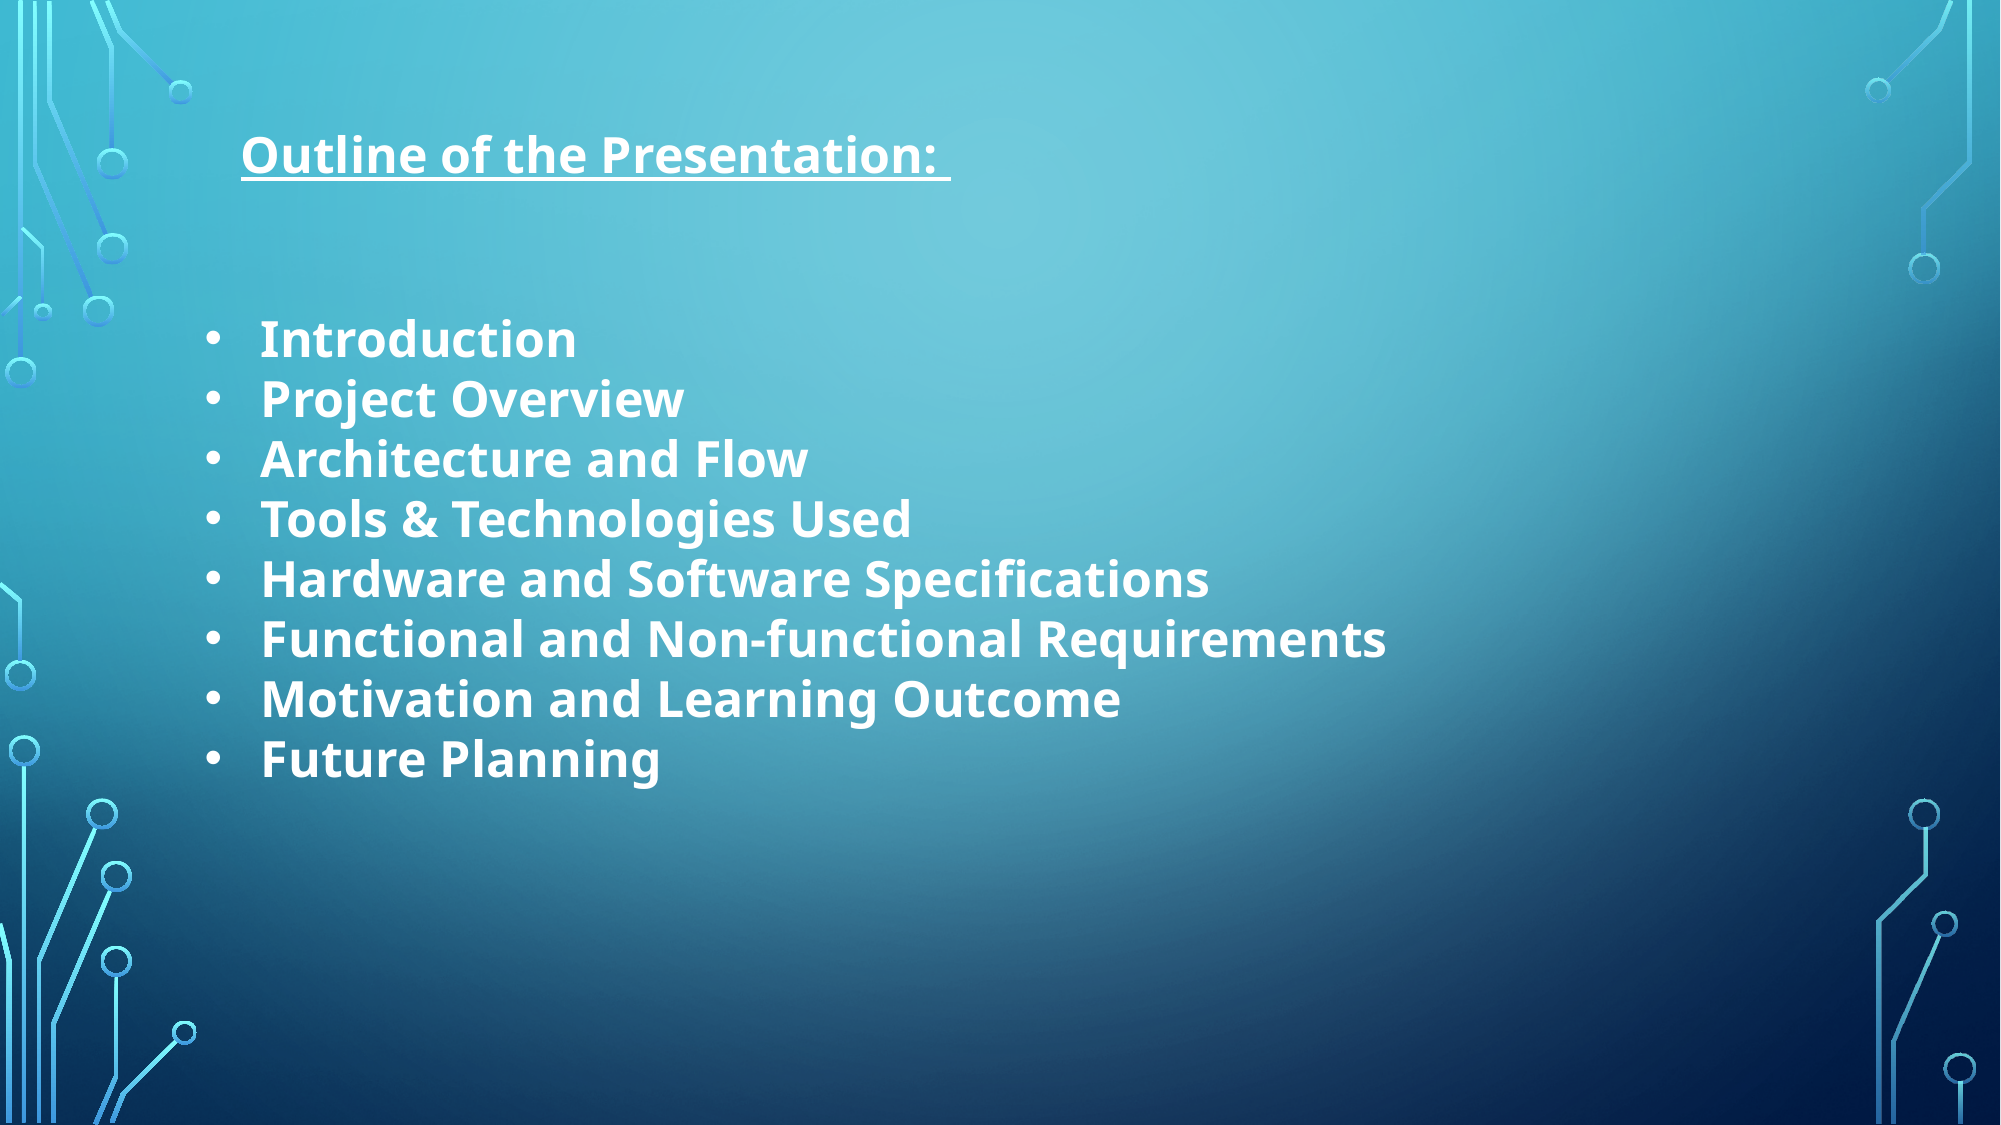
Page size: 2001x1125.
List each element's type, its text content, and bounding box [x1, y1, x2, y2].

text_box Outline of the Presentation: [225, 115, 966, 191]
text_box Introduction Project Overview Architecture and Flow Tools & Technologies Used Hardware and Software Specifications Functional and Non-functional Requirements Motivation and Learning Outcome Future Planning [189, 299, 1403, 795]
